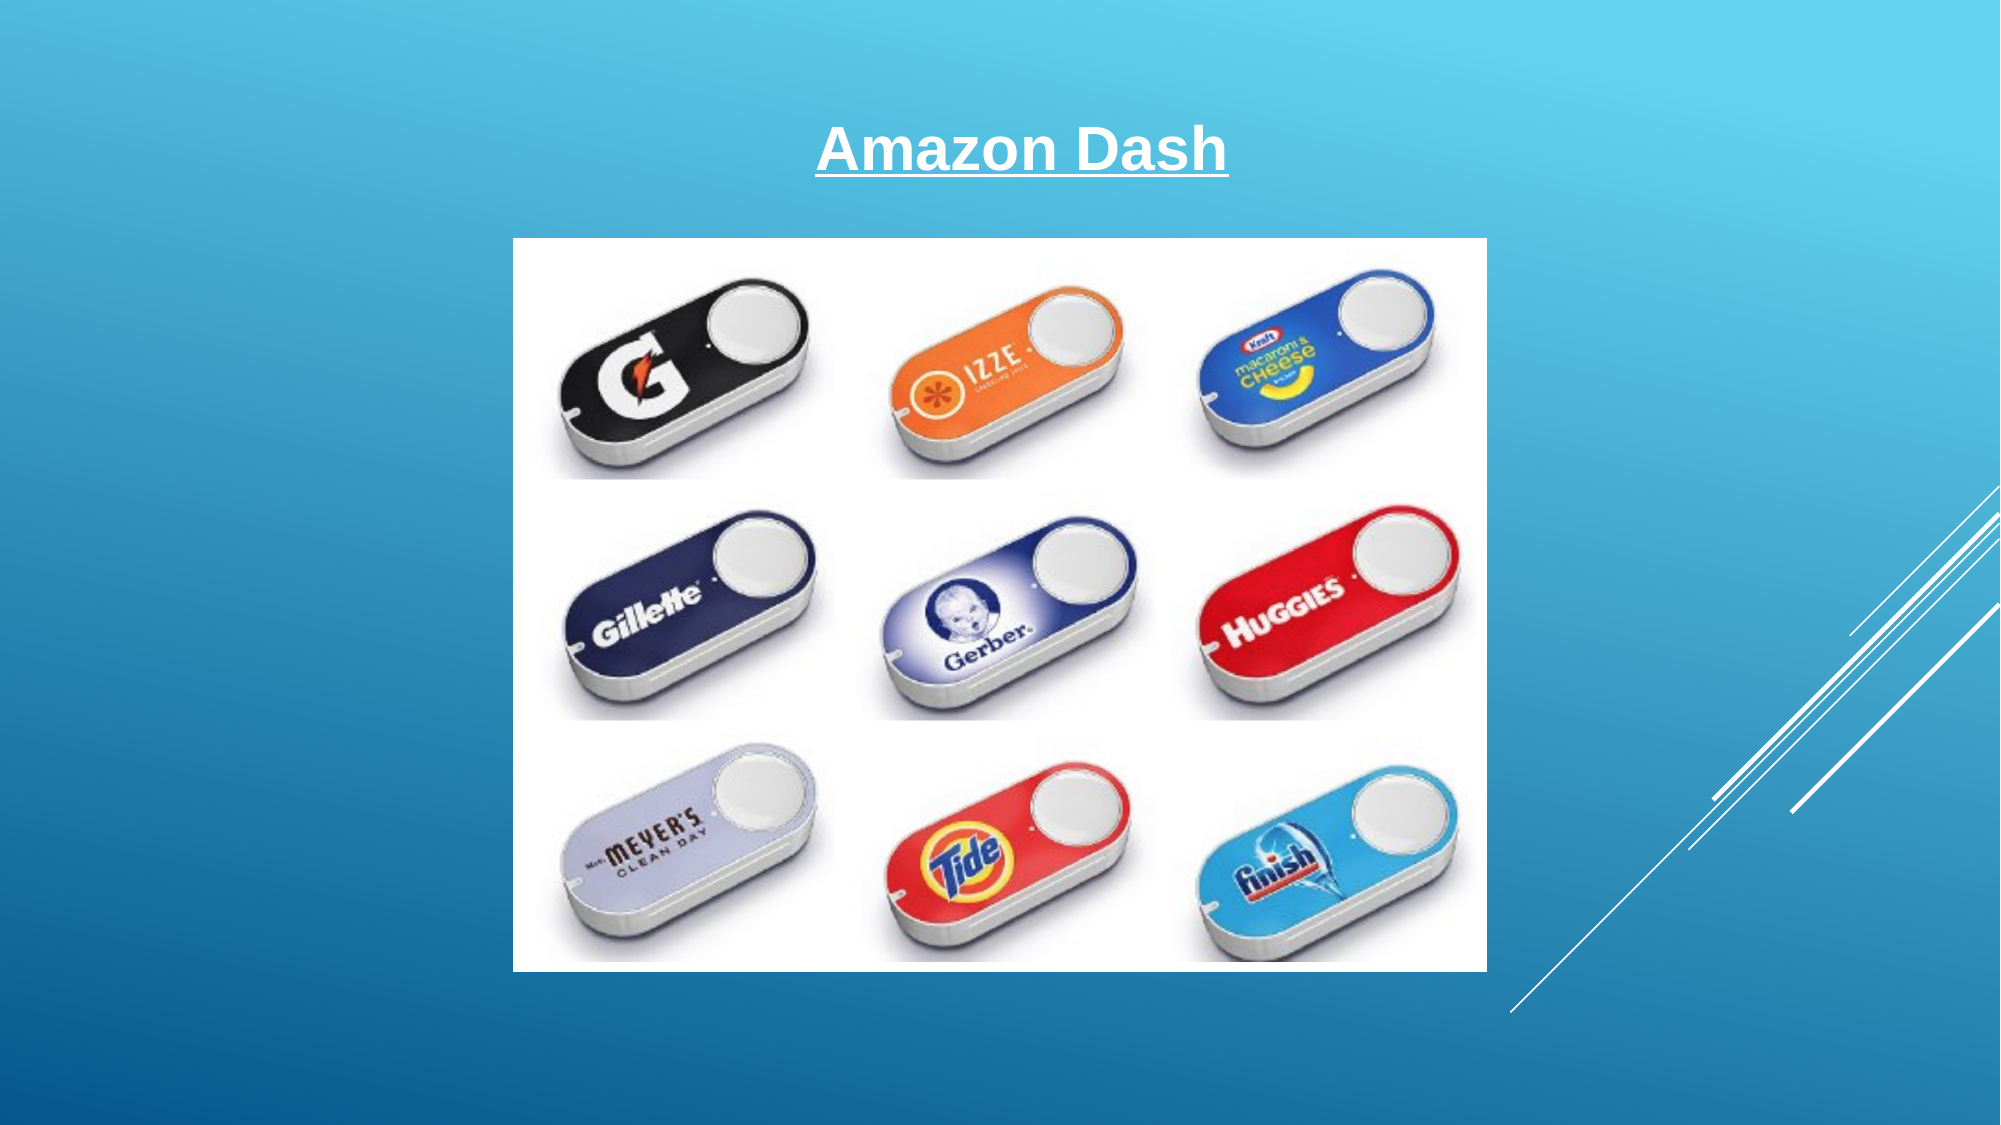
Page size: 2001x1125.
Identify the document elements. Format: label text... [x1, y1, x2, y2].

picture [513, 237, 1487, 972]
title Amazon Dash [142, 81, 1902, 191]
list [127, 238, 1763, 1026]
